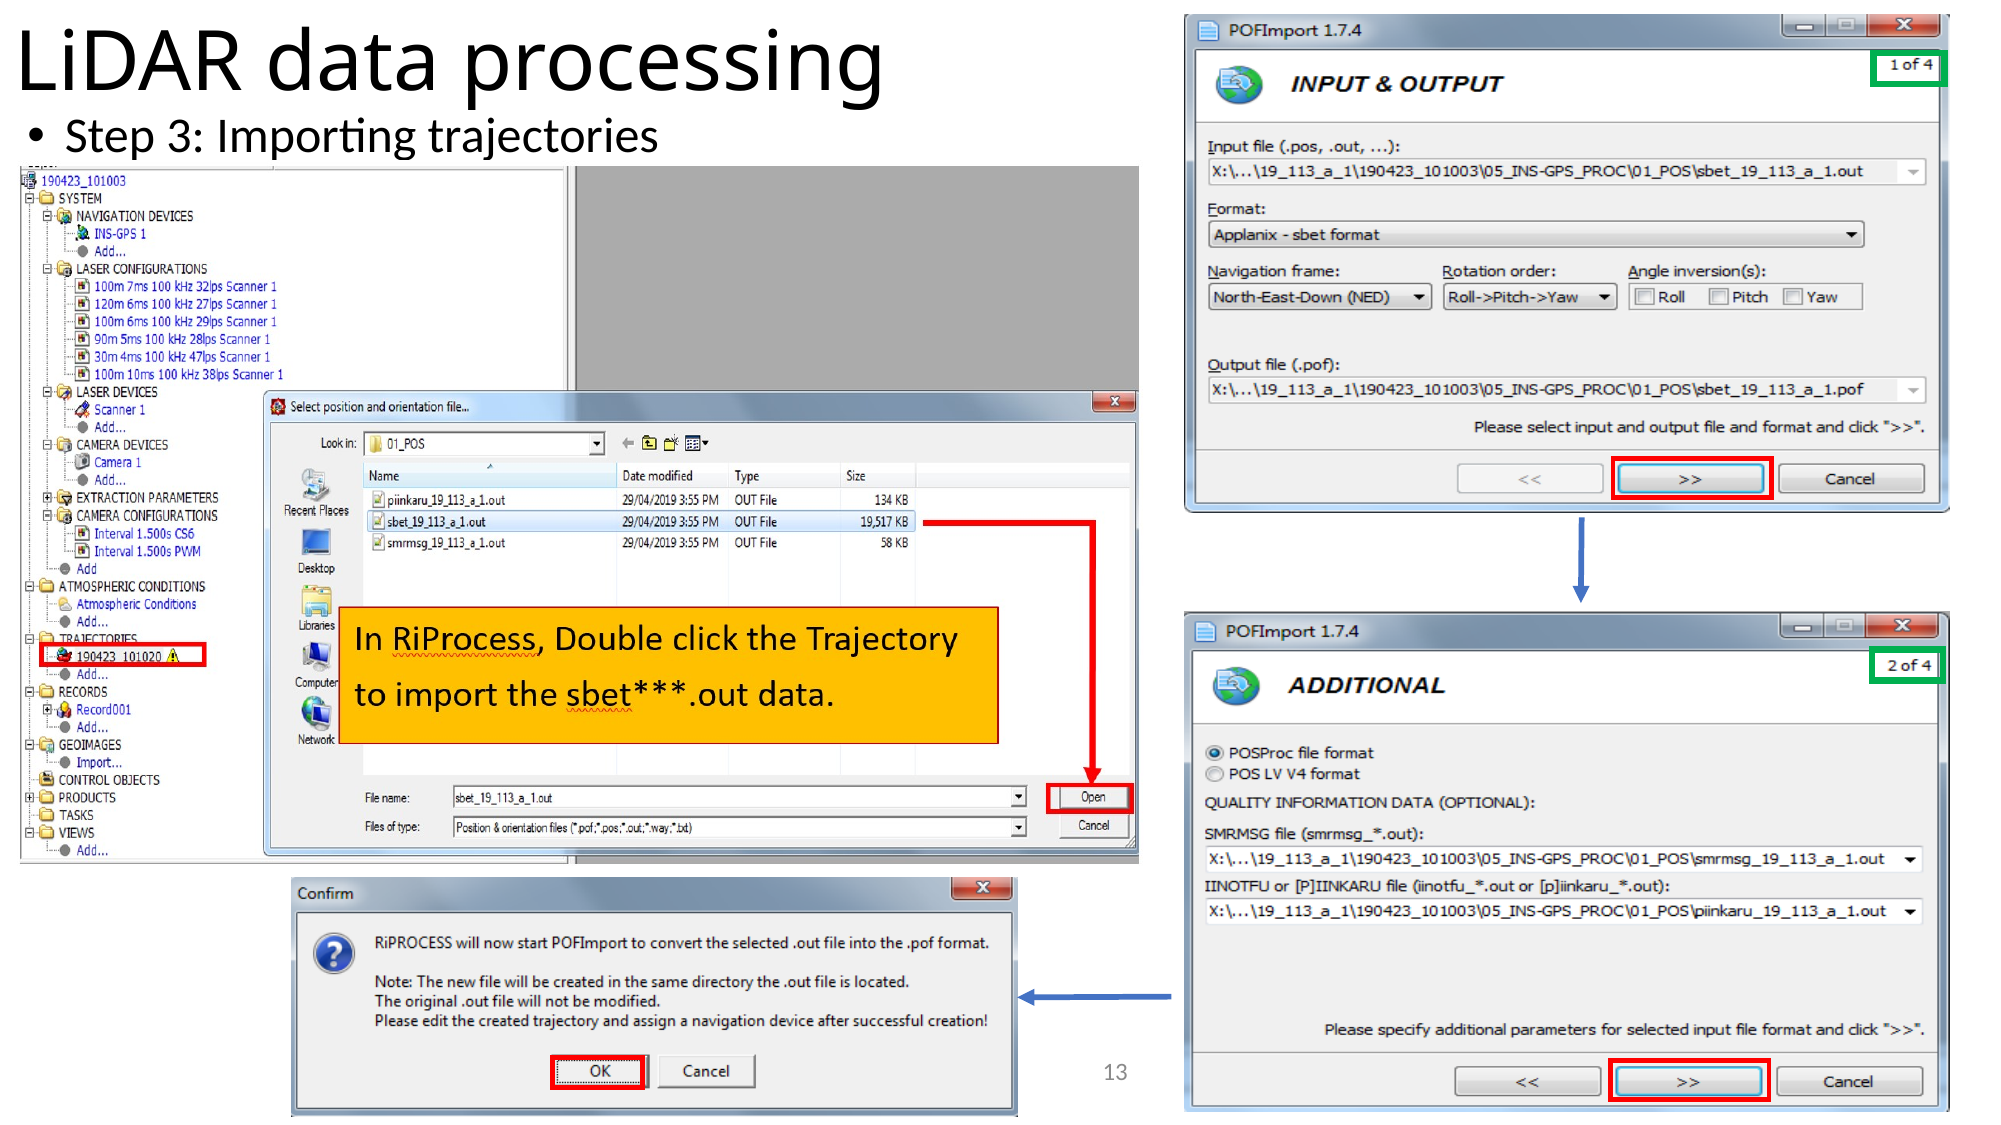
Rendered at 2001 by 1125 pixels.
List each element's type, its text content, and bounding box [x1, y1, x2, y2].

picture [1184, 14, 1951, 514]
text_box [1022, 991, 1172, 1004]
picture [290, 877, 1018, 1118]
picture [16, 160, 1147, 866]
picture [1184, 611, 1951, 1112]
text_box [1574, 522, 1588, 604]
text_box <number> [1052, 1040, 1143, 1100]
text_box LiDAR data processing [0, 0, 1725, 127]
text_box Step 3: Importing trajectories [12, 102, 1143, 163]
